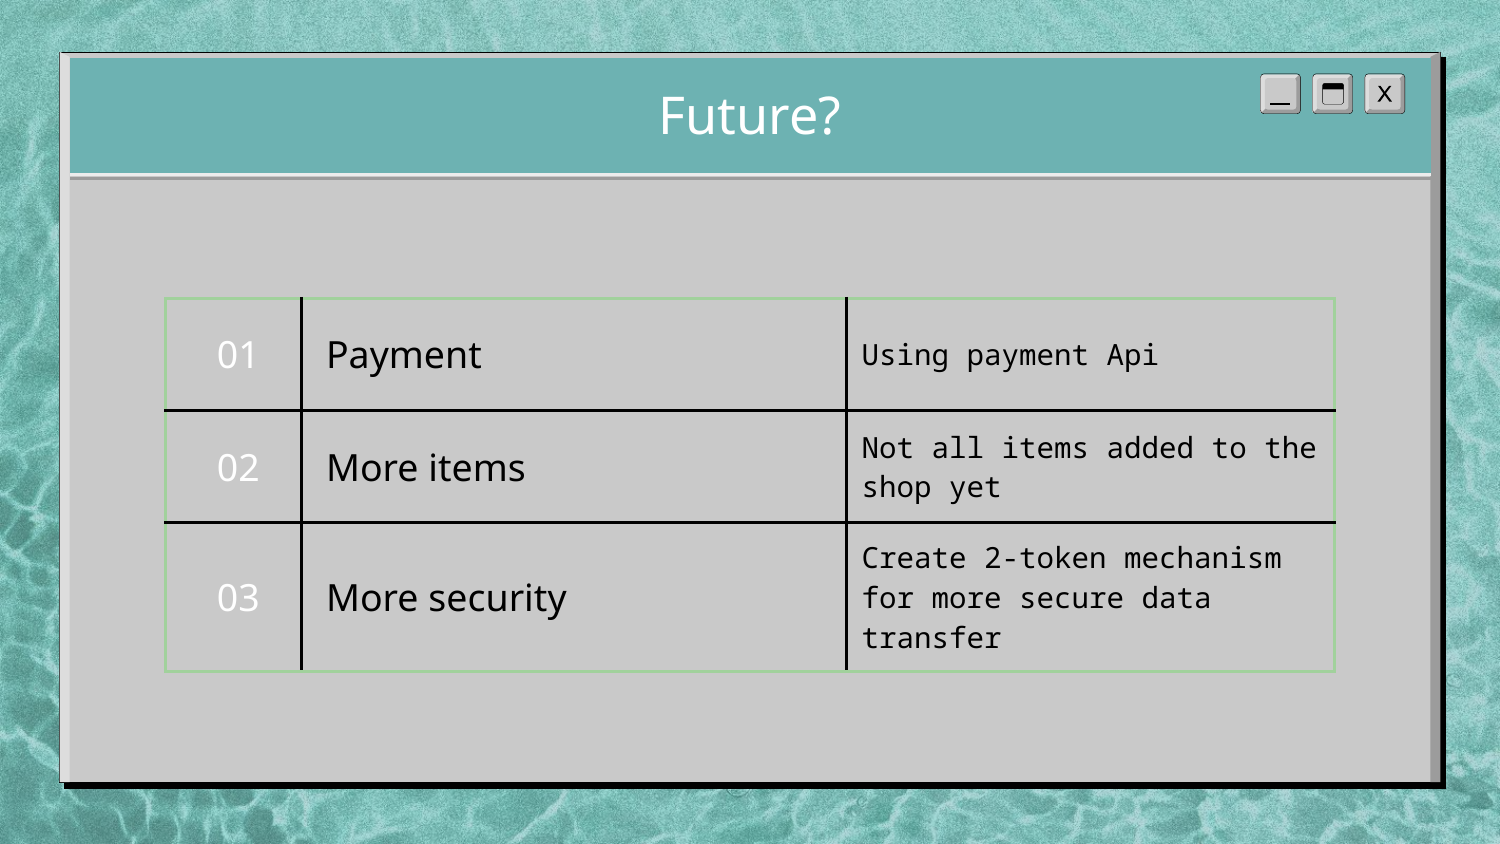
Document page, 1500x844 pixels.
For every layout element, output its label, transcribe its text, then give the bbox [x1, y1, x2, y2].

table_cell Create 2-token mechanism for more secure data transfer [848, 524, 1333, 670]
table_cell More items [303, 412, 845, 521]
text_box [69, 57, 1431, 172]
table_header Using payment Api [848, 300, 1333, 409]
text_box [1259, 73, 1406, 115]
table_header 01 [167, 300, 300, 409]
table_cell 03 [167, 524, 300, 670]
table_cell More security [303, 524, 845, 670]
table_cell 02 [167, 412, 300, 521]
table_header Payment [303, 300, 845, 409]
text_box Future? [116, 67, 1383, 152]
table_cell Not all items added to the shop yet [848, 412, 1333, 521]
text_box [69, 172, 1431, 181]
